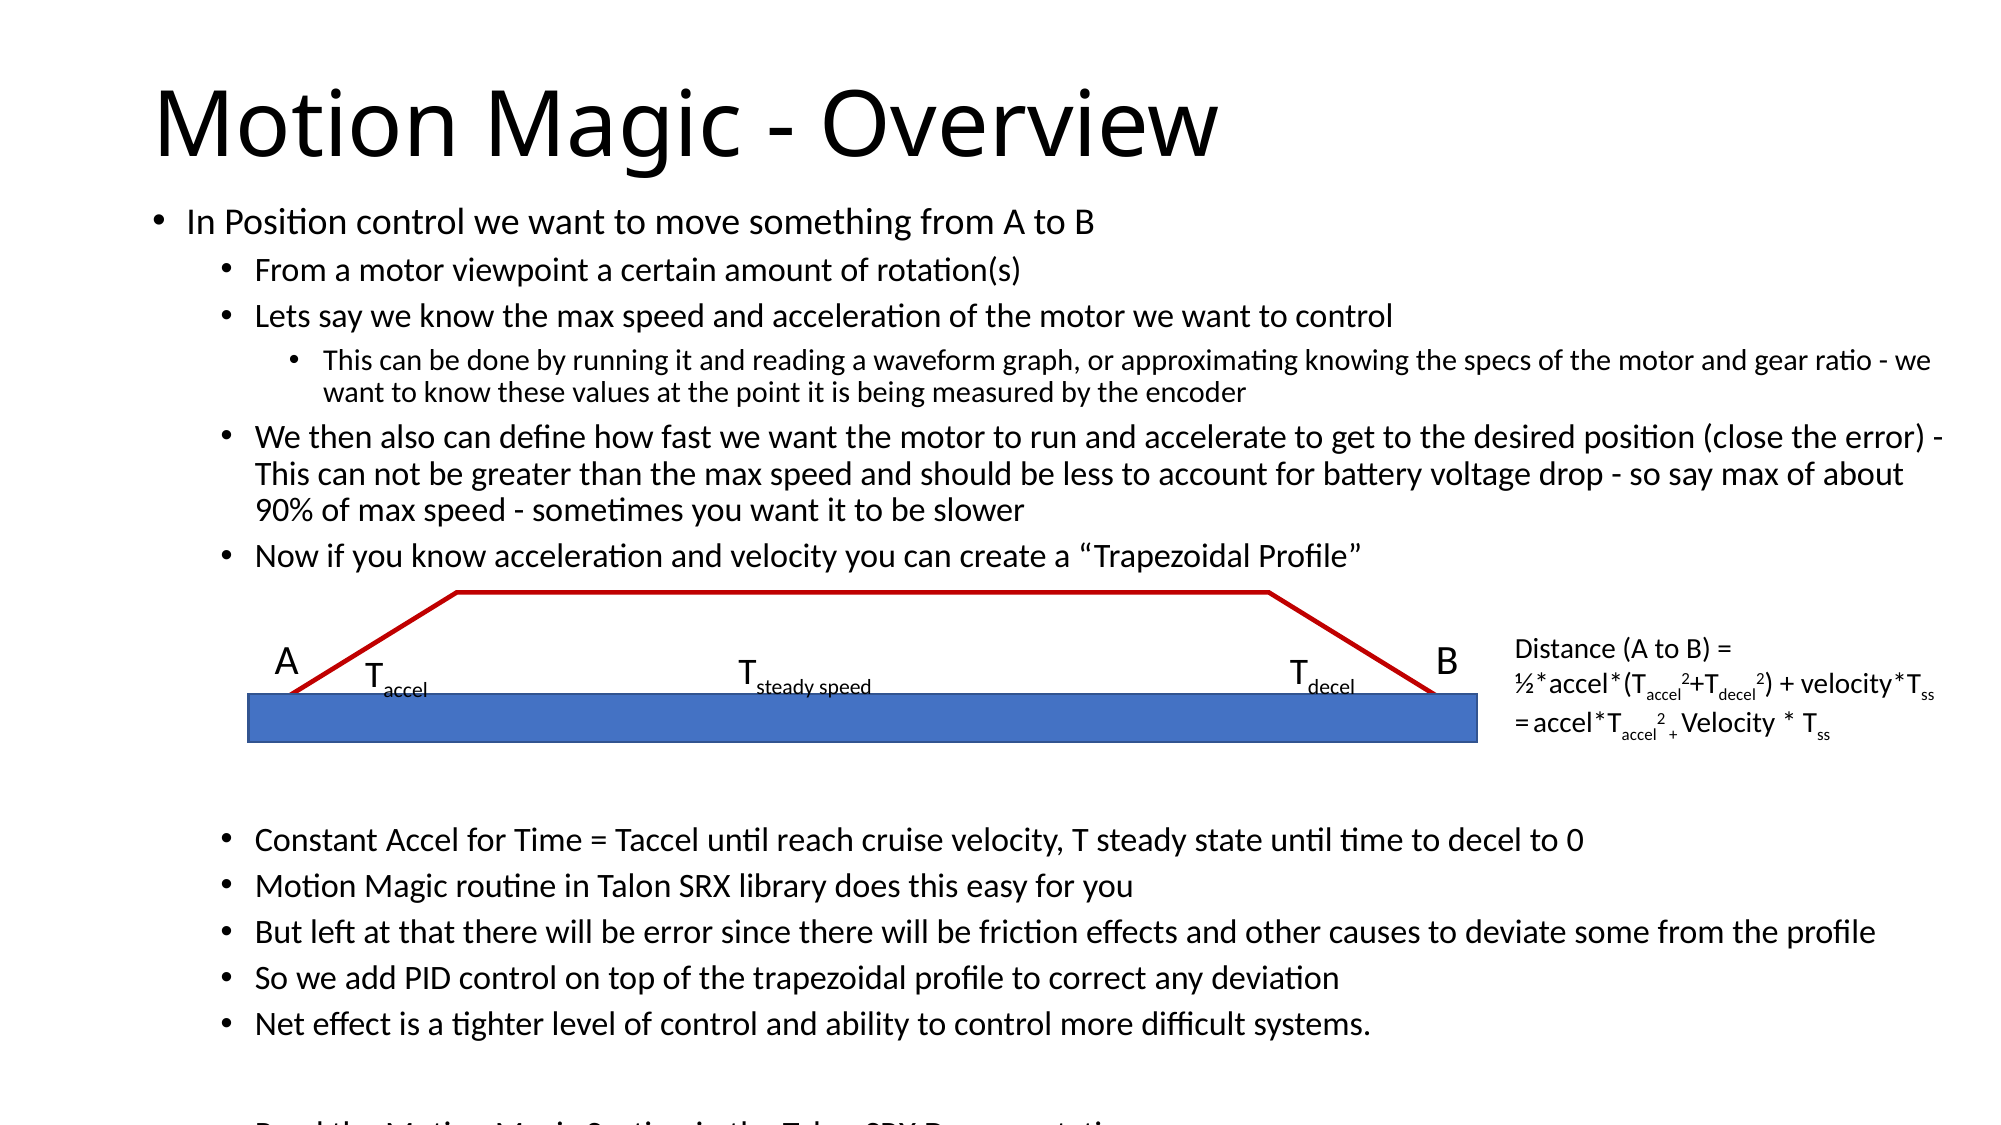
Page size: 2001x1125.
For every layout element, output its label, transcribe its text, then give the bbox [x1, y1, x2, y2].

text_box [291, 656, 350, 693]
text_box Tsteady speed [723, 639, 953, 706]
title Motion Magic - Overview [137, 59, 1863, 193]
text_box Taccel [350, 642, 473, 709]
text_box Tdecel [1274, 640, 1398, 706]
list In Position control we want to move something from A to B From a motor viewpoint a certain amount of rotation(s) Lets say we know the max speed and acceleration of the motor we want to control This can be done by running it and reading a waveform graph, or approximating knowing the specs of the motor and gear ratio - we want to know these values at the point it is being measured by the encoder We then also can define how fast we want the motor to run and accelerate to get to the desired position (close the error) - This can not be greater than the max speed and should be less to account for battery voltage drop - so say max of about 90% of max speed - sometimes you want it to be slower Now if you know acceleration and velocity you can create a “Trapezoidal Profile” Constant Accel for Time = Taccel until reach cruise velocity, T steady state until time to decel to 0 Motion Magic routine in Talon SRX library does this easy for you But left at that there will be error since there will be friction effects and other causes to deviate some from the profile So we add PID control on top of the trapezoidal profile to correct any deviation Net effect is a tighter level of control and ability to control more difficult systems. Read the Motion Magic Section in the Talon SRX Documantation [137, 193, 1982, 1125]
text_box [1398, 670, 1434, 693]
text_box Distance (A to B) = ½*accel*(Taccel2+Tdecel2) + velocity*Tss = accel*Taccel2 + Velocity * Tss [1500, 621, 1982, 751]
text_box A [259, 625, 301, 691]
text_box B [1421, 625, 1475, 691]
text_box [374, 591, 1349, 693]
text_box [247, 693, 1478, 743]
